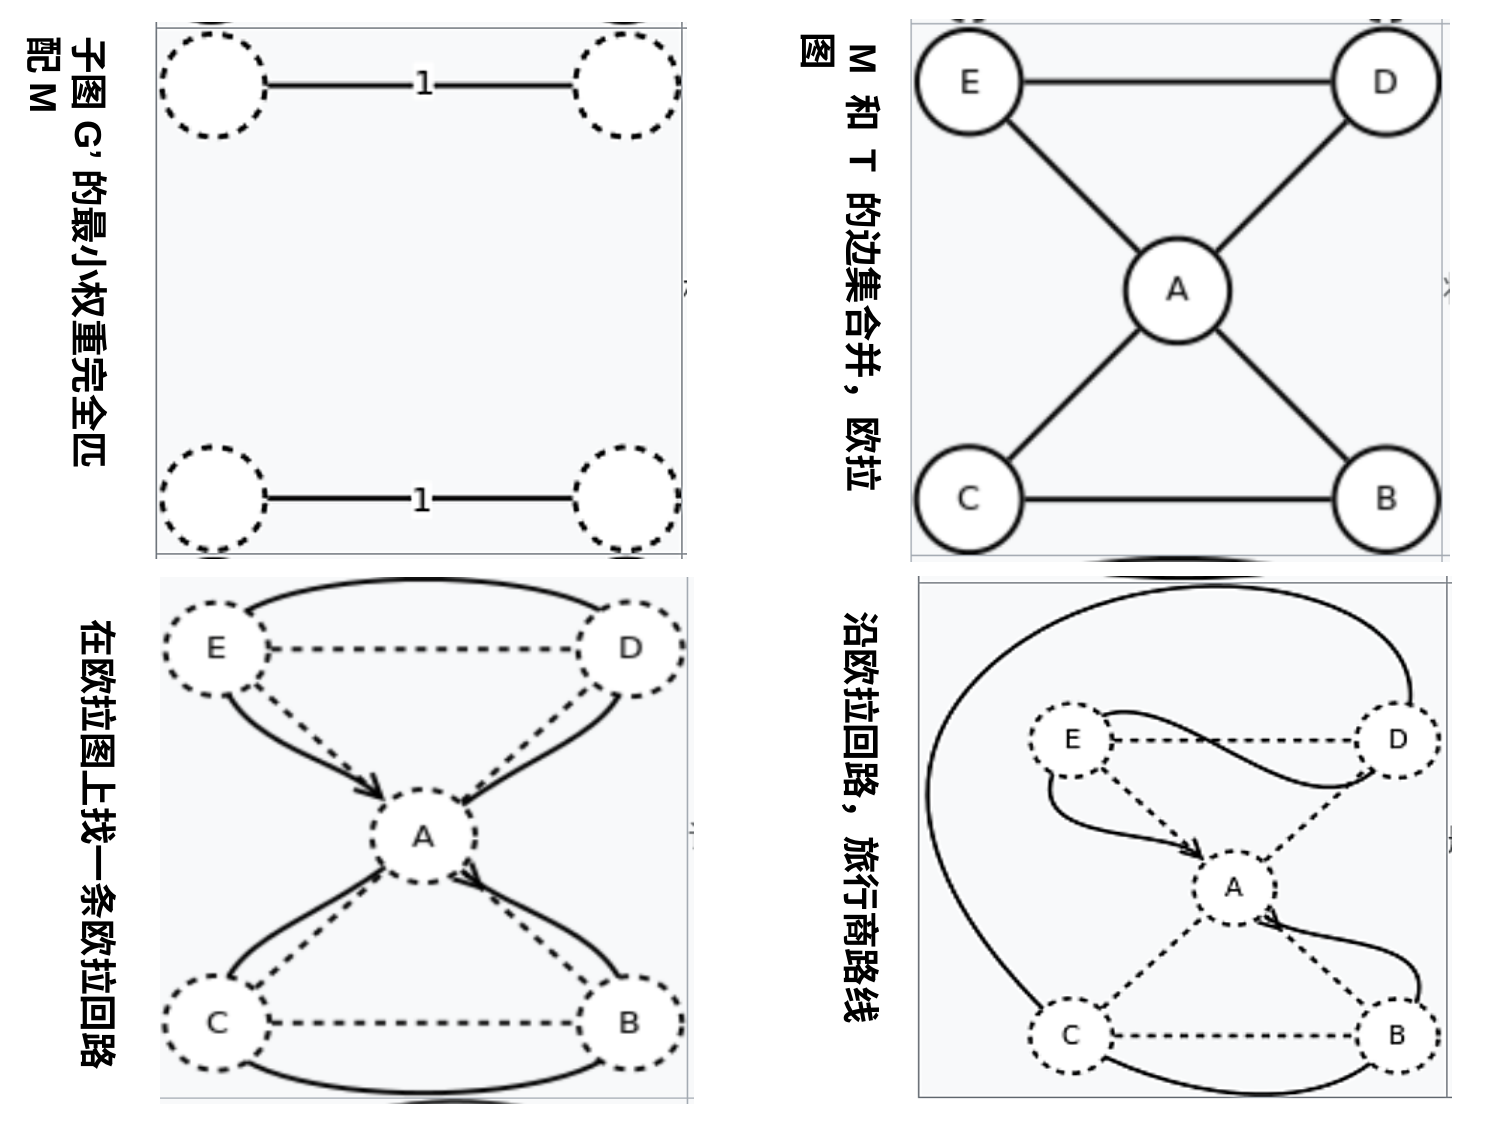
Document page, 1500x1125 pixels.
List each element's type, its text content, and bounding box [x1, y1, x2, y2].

picture [153, 22, 687, 559]
picture [160, 577, 694, 1104]
text_box 沿欧拉回路，旅行商路线 [816, 596, 893, 1092]
picture [914, 576, 1452, 1103]
text_box M 和 T 的边集合并，欧拉图 [819, 18, 895, 514]
text_box 子图G’的最小权重完全匹配M [44, 21, 120, 517]
picture [905, 19, 1450, 562]
text_box 在欧拉图上找一条欧拉回路 [53, 604, 129, 1100]
